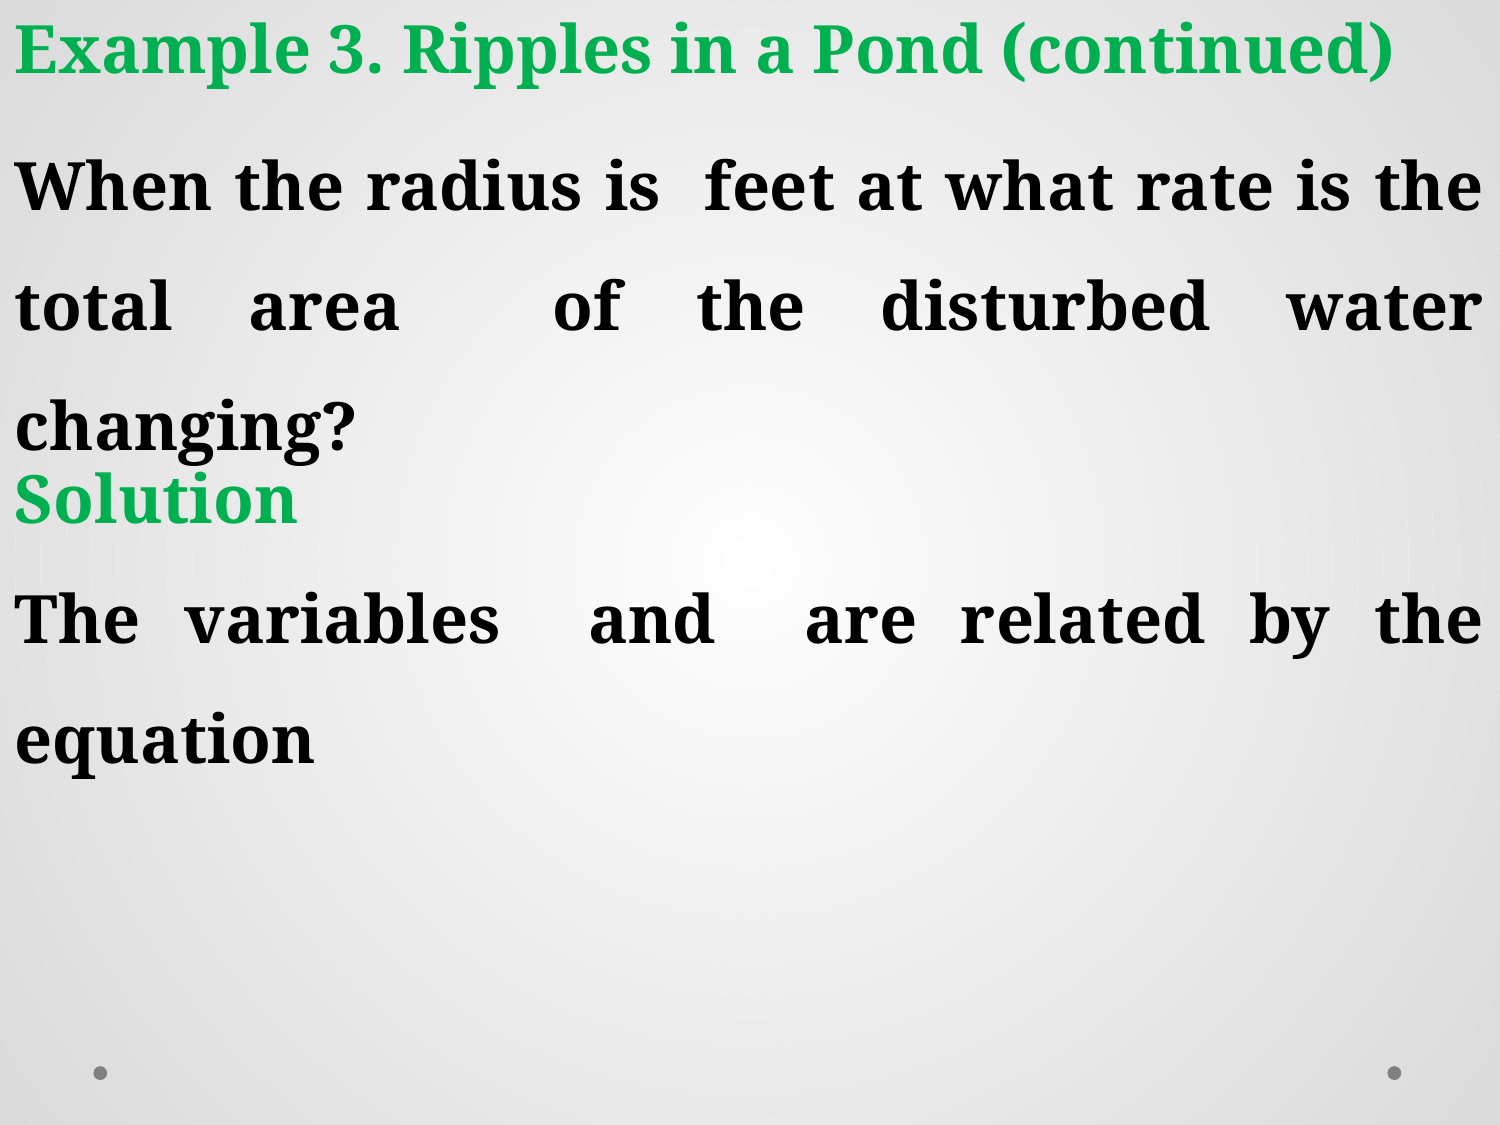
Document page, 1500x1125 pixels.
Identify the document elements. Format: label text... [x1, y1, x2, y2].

text_box Example 3. Ripples in a Pond (continued) [0, 0, 1500, 95]
